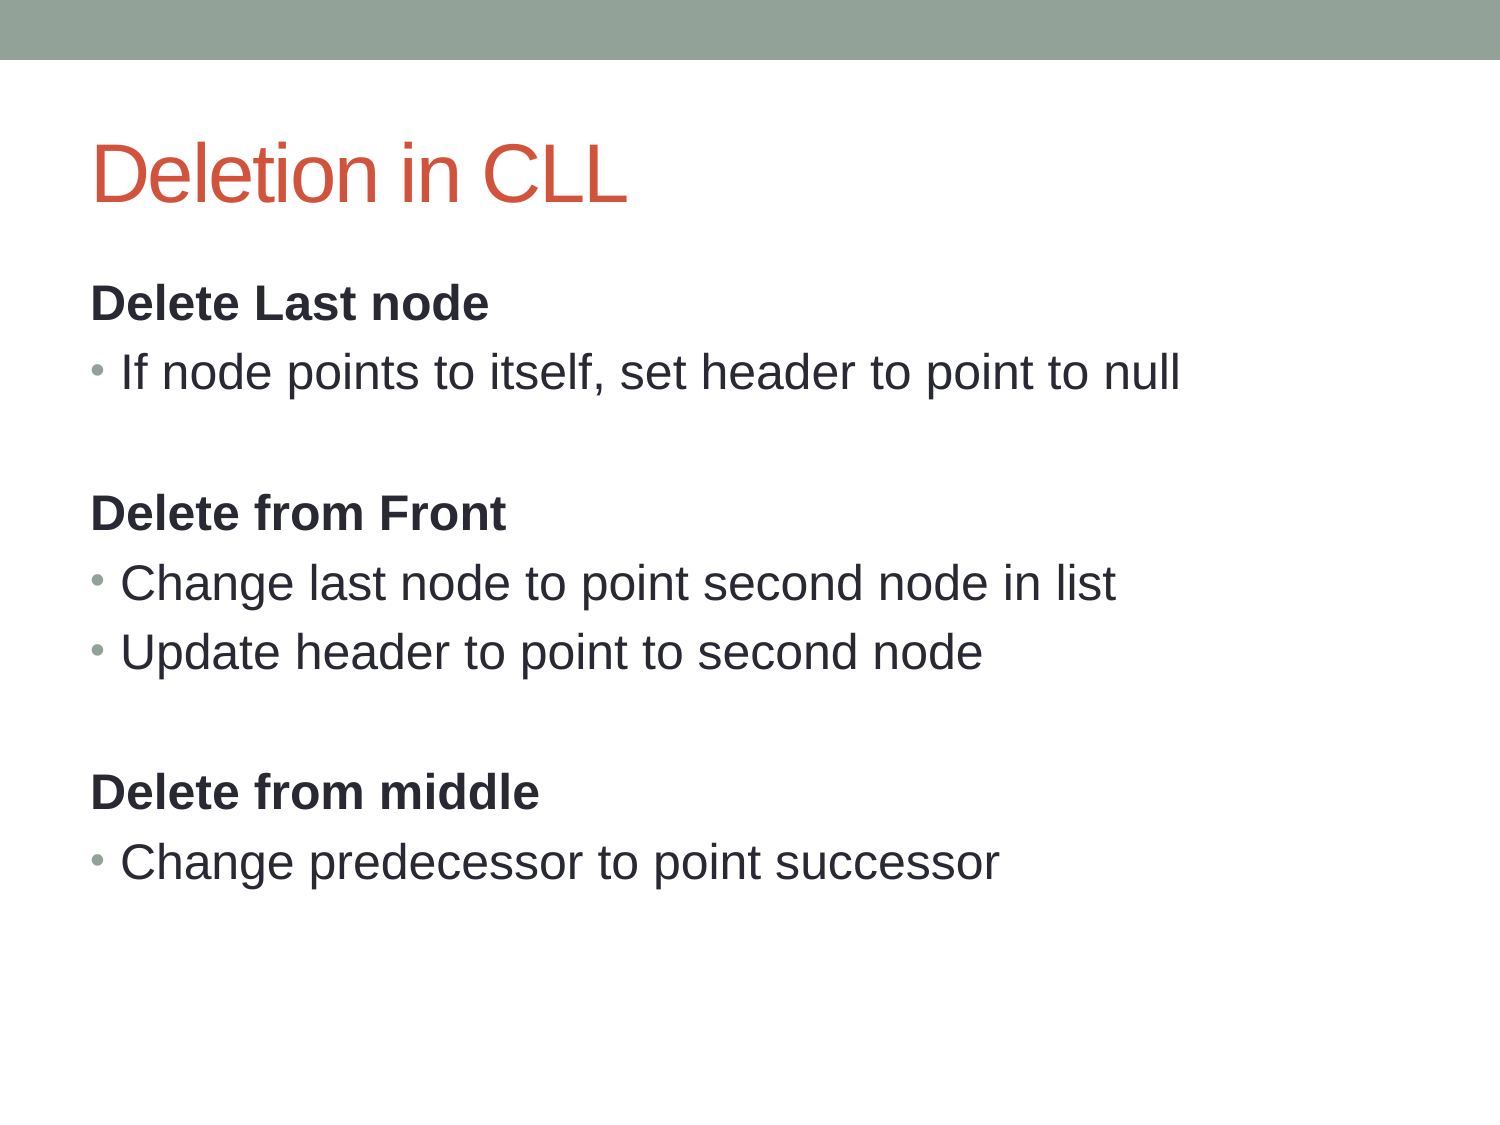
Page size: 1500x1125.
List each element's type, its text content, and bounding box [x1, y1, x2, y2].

title Deletion in CLL [75, 87, 1425, 250]
list Delete Last node If node points to itself, set header to point to null Delete from Front Change last node to point second node in list Update header to point to second node Delete from middle Change predecessor to point successor [75, 262, 1425, 1063]
